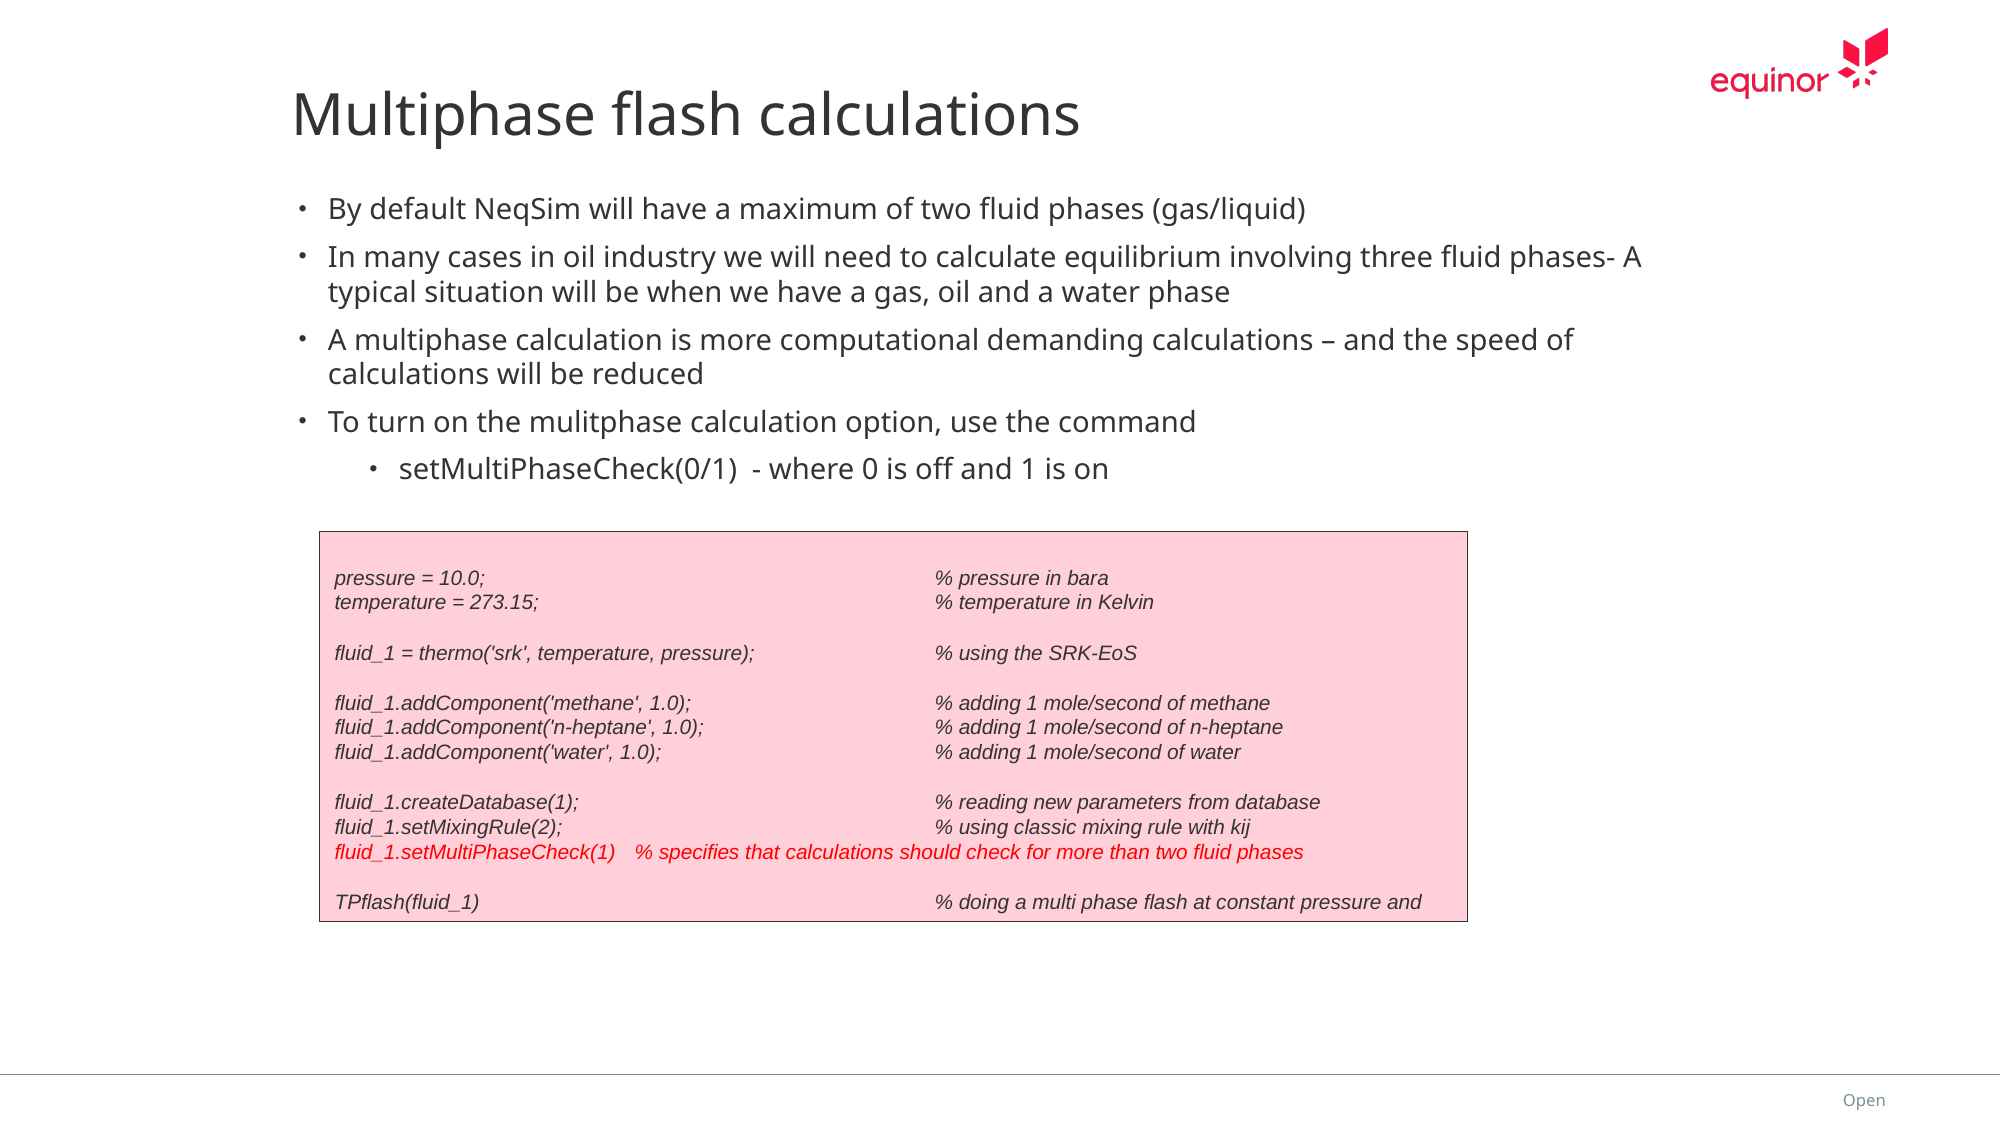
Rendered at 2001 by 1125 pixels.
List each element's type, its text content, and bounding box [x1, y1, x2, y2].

title Multiphase flash calculations [291, 41, 1709, 163]
text_box pressure = 10.0; % pressure in bara temperature = 273.15; % temperature in Kelvin fluid_1 = thermo('srk', temperature, pressure); % using the SRK-EoS fluid_1.addComponent('methane', 1.0); % adding 1 mole/second of methane fluid_1.addComponent('n-heptane', 1.0); % adding 1 mole/second of n-heptane fluid_1.addComponent('water', 1.0); % adding 1 mole/second of water fluid_1.createDatabase(1); % reading new parameters from database fluid_1.setMixingRule(2); % using classic mixing rule with kij fluid_1.setMultiPhaseCheck(1) % specifies that calculations should check for more than two fluid phases TPflash(fluid_1) % doing a multi phase flash at constant pressure and [319, 531, 1468, 922]
list By default NeqSim will have a maximum of two fluid phases (gas/liquid) In many cases in oil industry we will need to calculate equilibrium involving three fluid phases- A typical situation will be when we have a gas, oil and a water phase A multiphase calculation is more computational demanding calculations – and the speed of calculations will be reduced To turn on the mulitphase calculation option, use the command setMultiPhaseCheck(0/1) - where 0 is off and 1 is on [298, 190, 1716, 536]
picture [1711, 28, 1888, 99]
